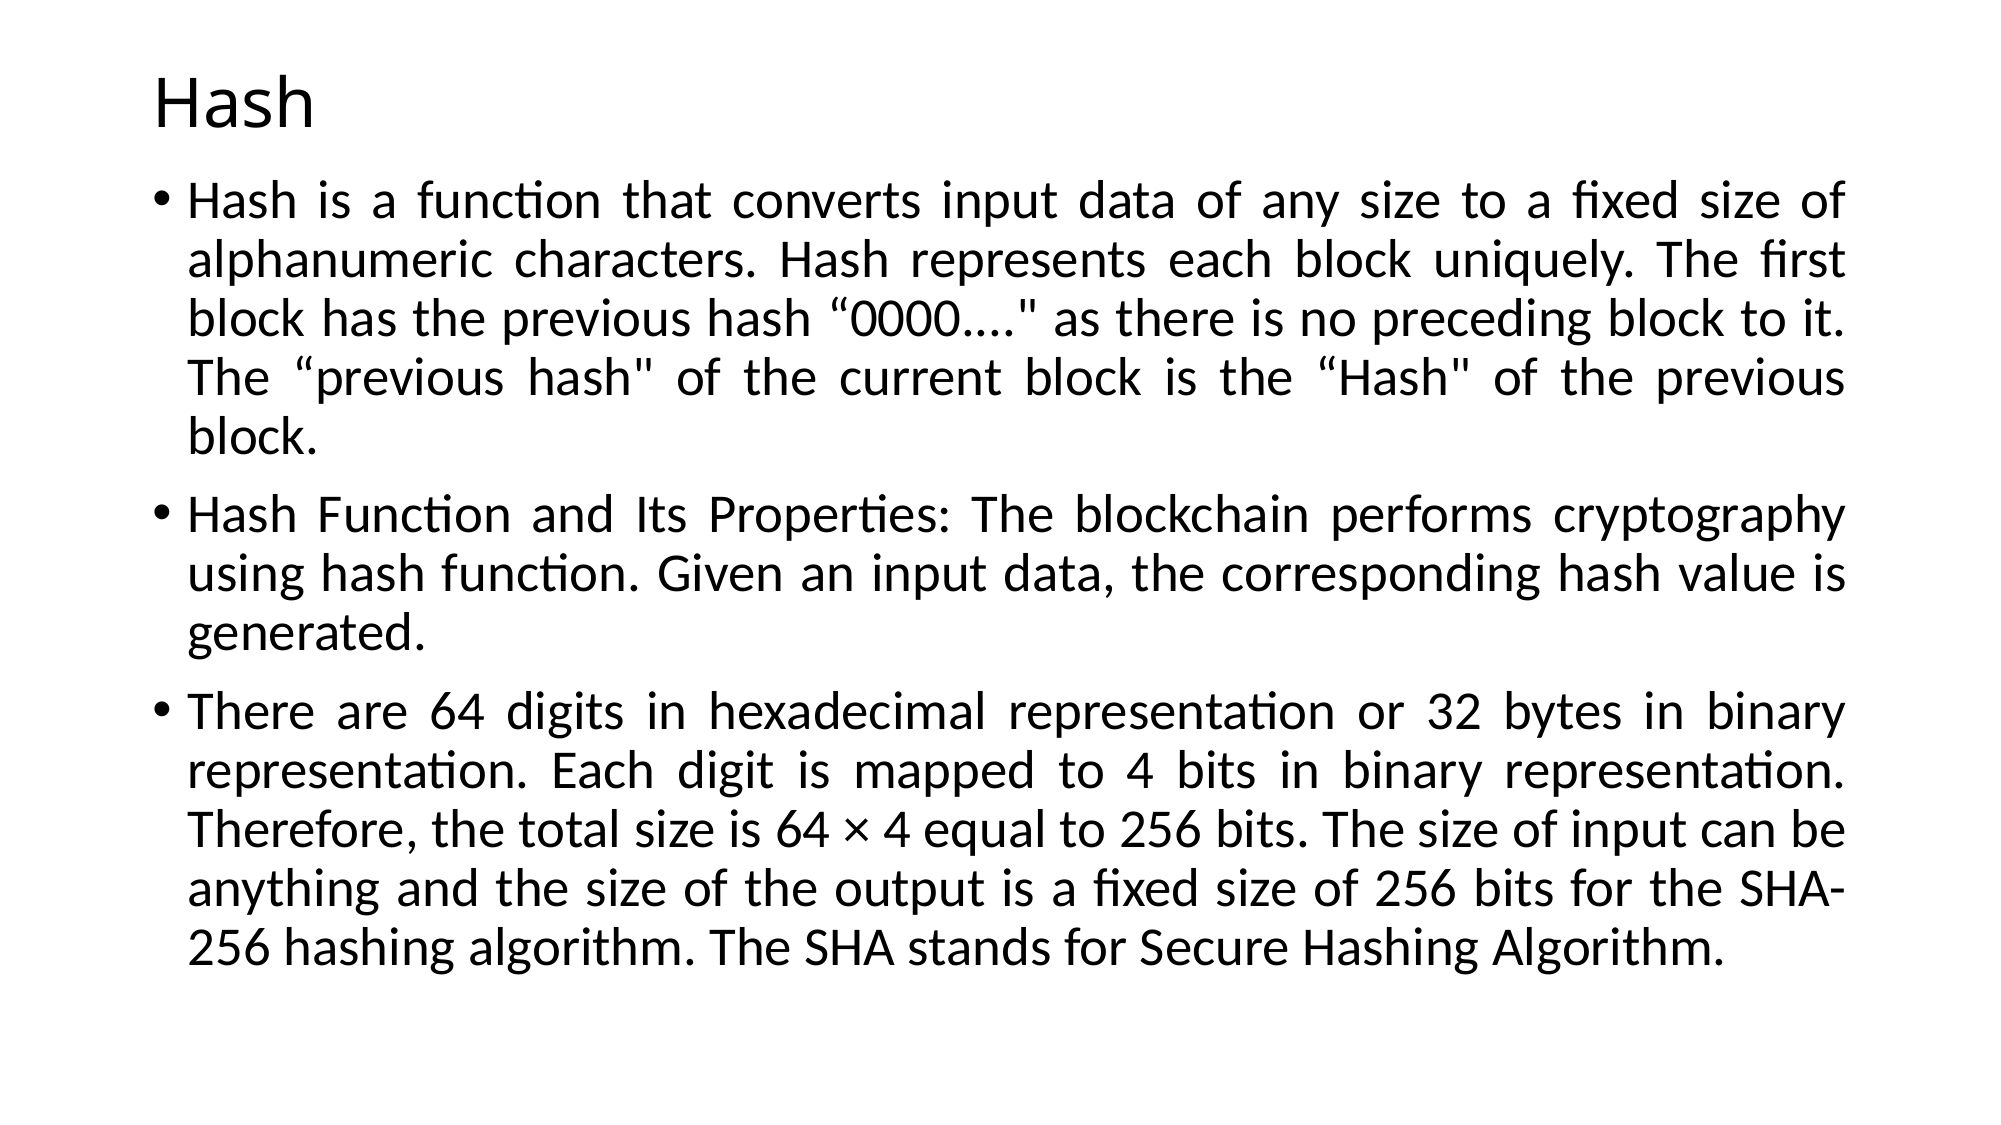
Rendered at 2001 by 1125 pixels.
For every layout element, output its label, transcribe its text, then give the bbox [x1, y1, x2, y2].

list Hash is a function that converts input data of any size to a fixed size of alphanumeric characters. Hash represents each block uniquely. The first block has the previous hash “0000...." as there is no preceding block to it. The “previous hash" of the current block is the “Hash" of the previous block. Hash Function and Its Properties: The blockchain performs cryptography using hash function. Given an input data, the corresponding hash value is generated. There are 64 digits in hexadecimal representation or 32 bytes in binary representation. Each digit is mapped to 4 bits in binary representation. Therefore, the total size is 64 × 4 equal to 256 bits. The size of input can be anything and the size of the output is a fixed size of 256 bits for the SHA-256 hashing algorithm. The SHA stands for Secure Hashing Algorithm. [137, 163, 1863, 1014]
title Hash [137, 59, 1863, 150]
